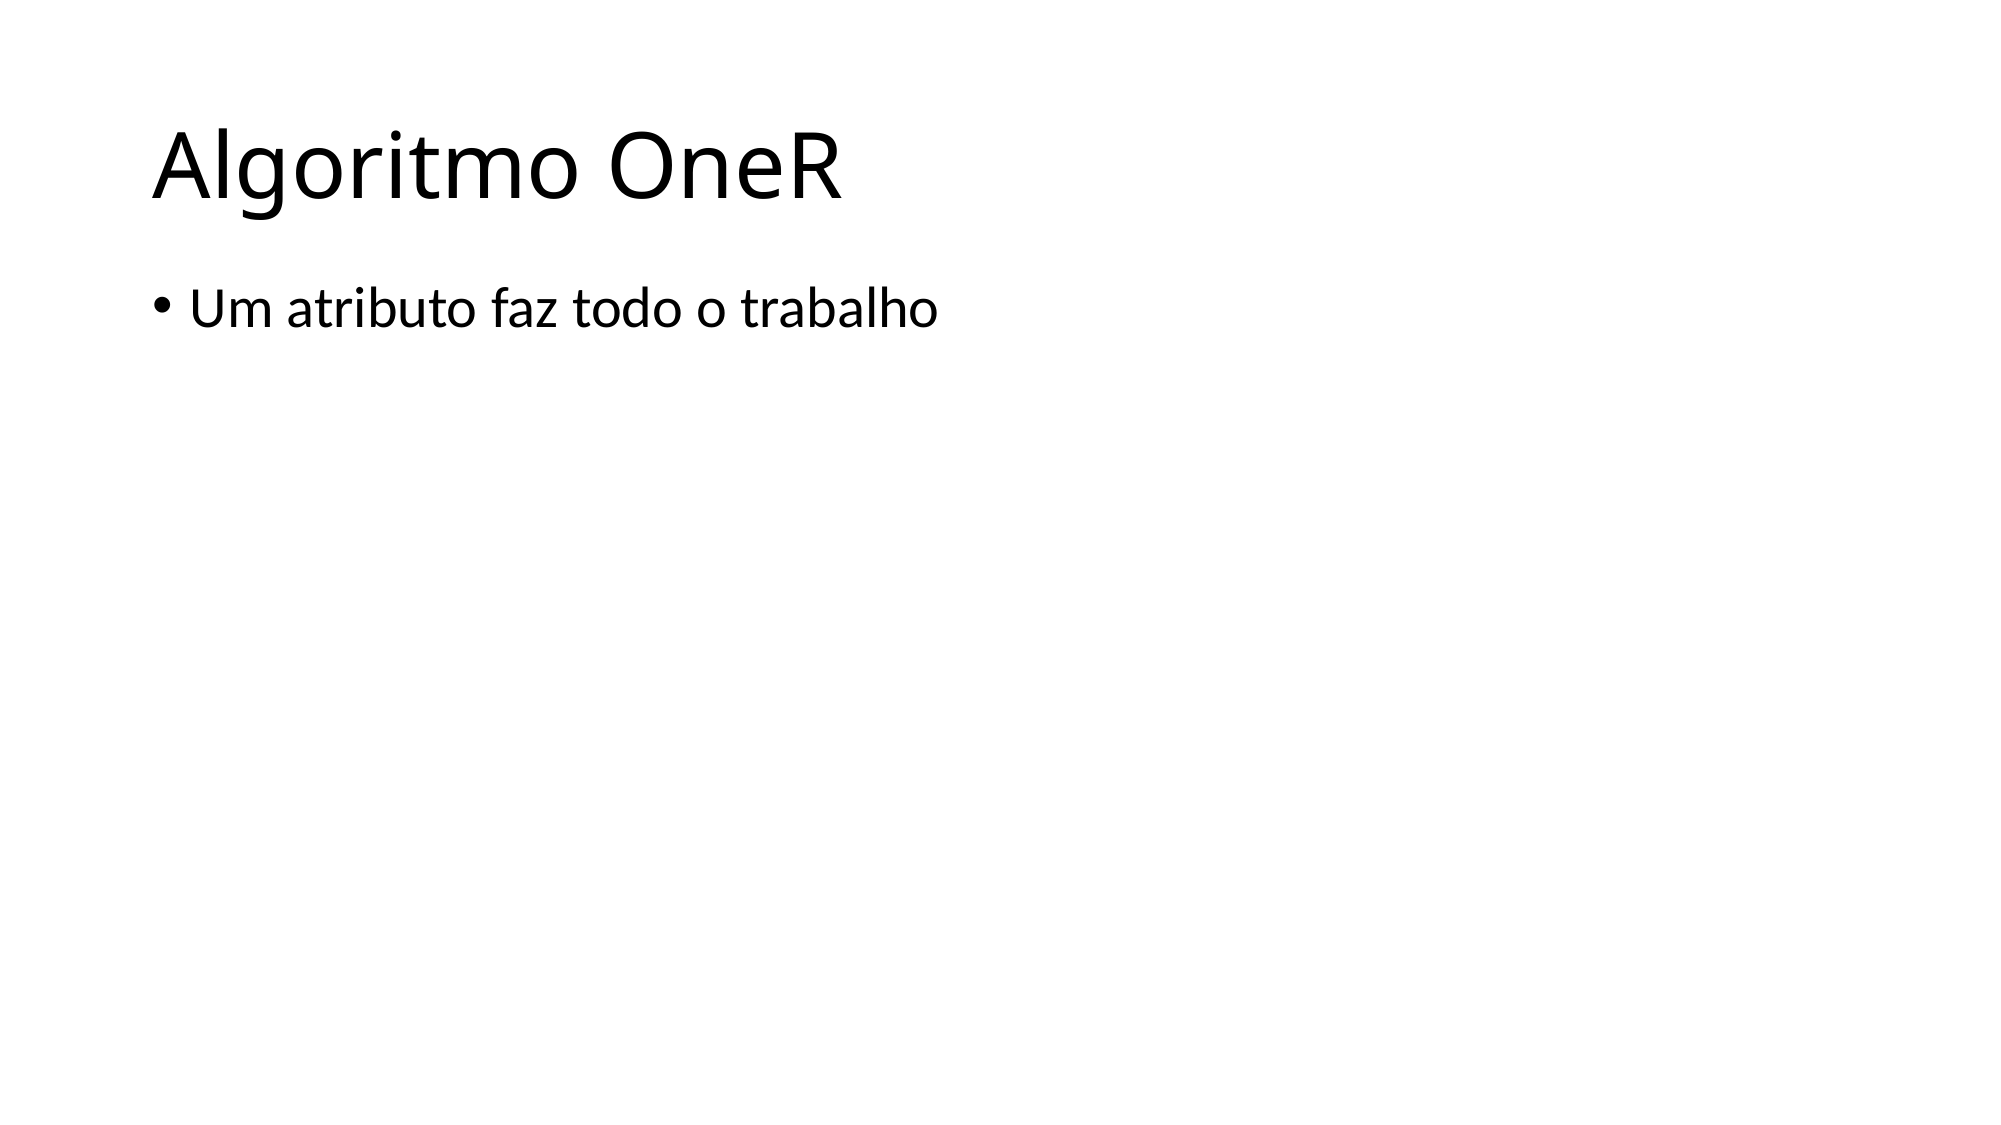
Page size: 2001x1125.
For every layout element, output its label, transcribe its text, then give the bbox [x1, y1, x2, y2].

list Um atributo faz todo o trabalho [137, 269, 1863, 381]
title Algoritmo OneR [137, 59, 1863, 269]
